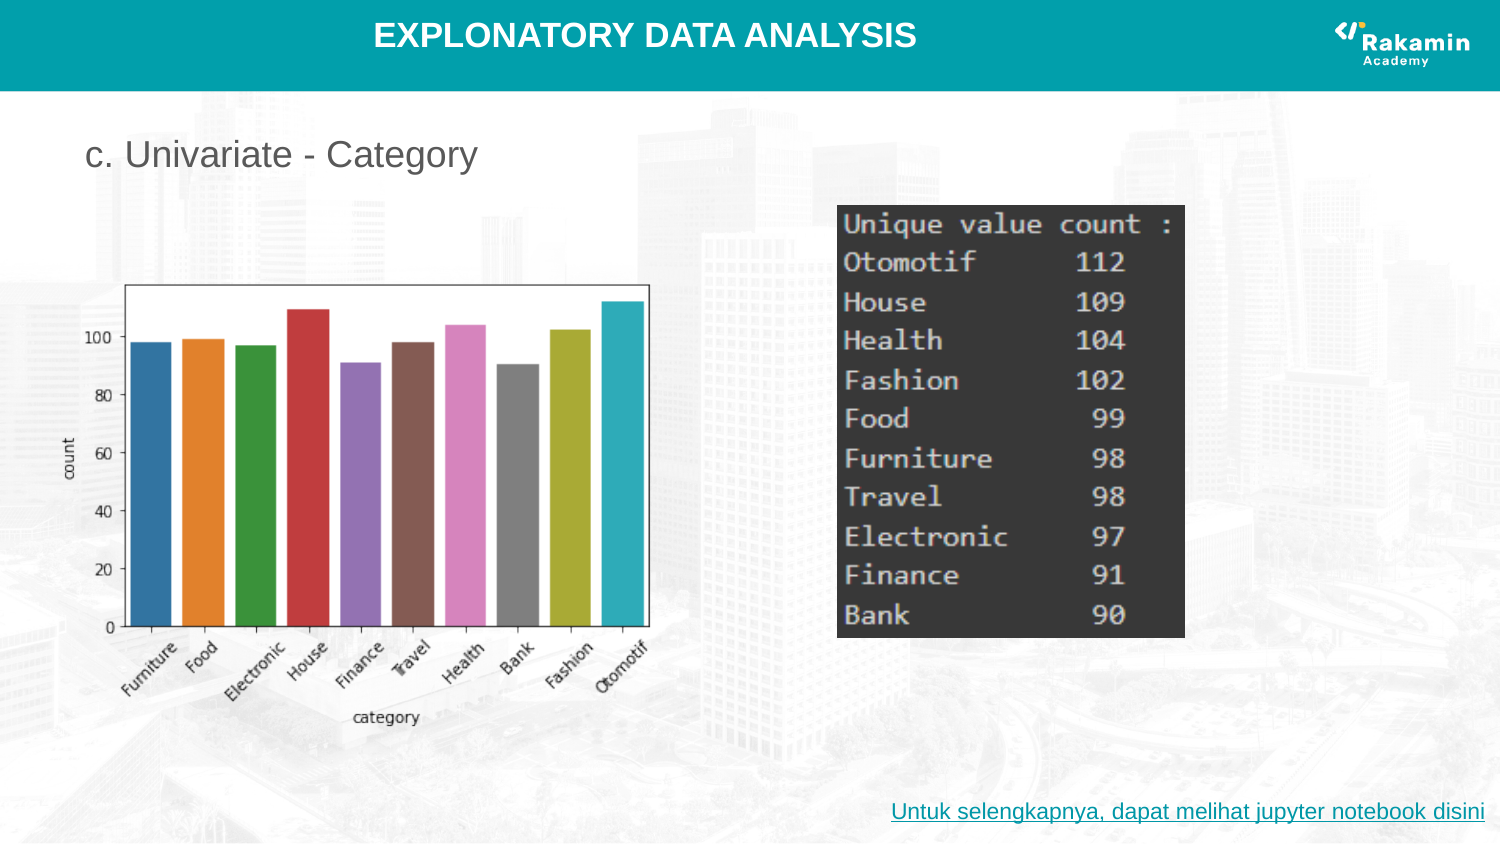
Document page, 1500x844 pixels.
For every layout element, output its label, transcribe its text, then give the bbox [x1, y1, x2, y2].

list c. Univariate - Category [51, 108, 1449, 750]
picture [0, 0, 1500, 844]
text_box Untuk selengkapnya, dapat melihat jupyter notebook disini [763, 782, 1500, 838]
title EXPLONATORY DATA ANALYSIS [0, 0, 1291, 92]
